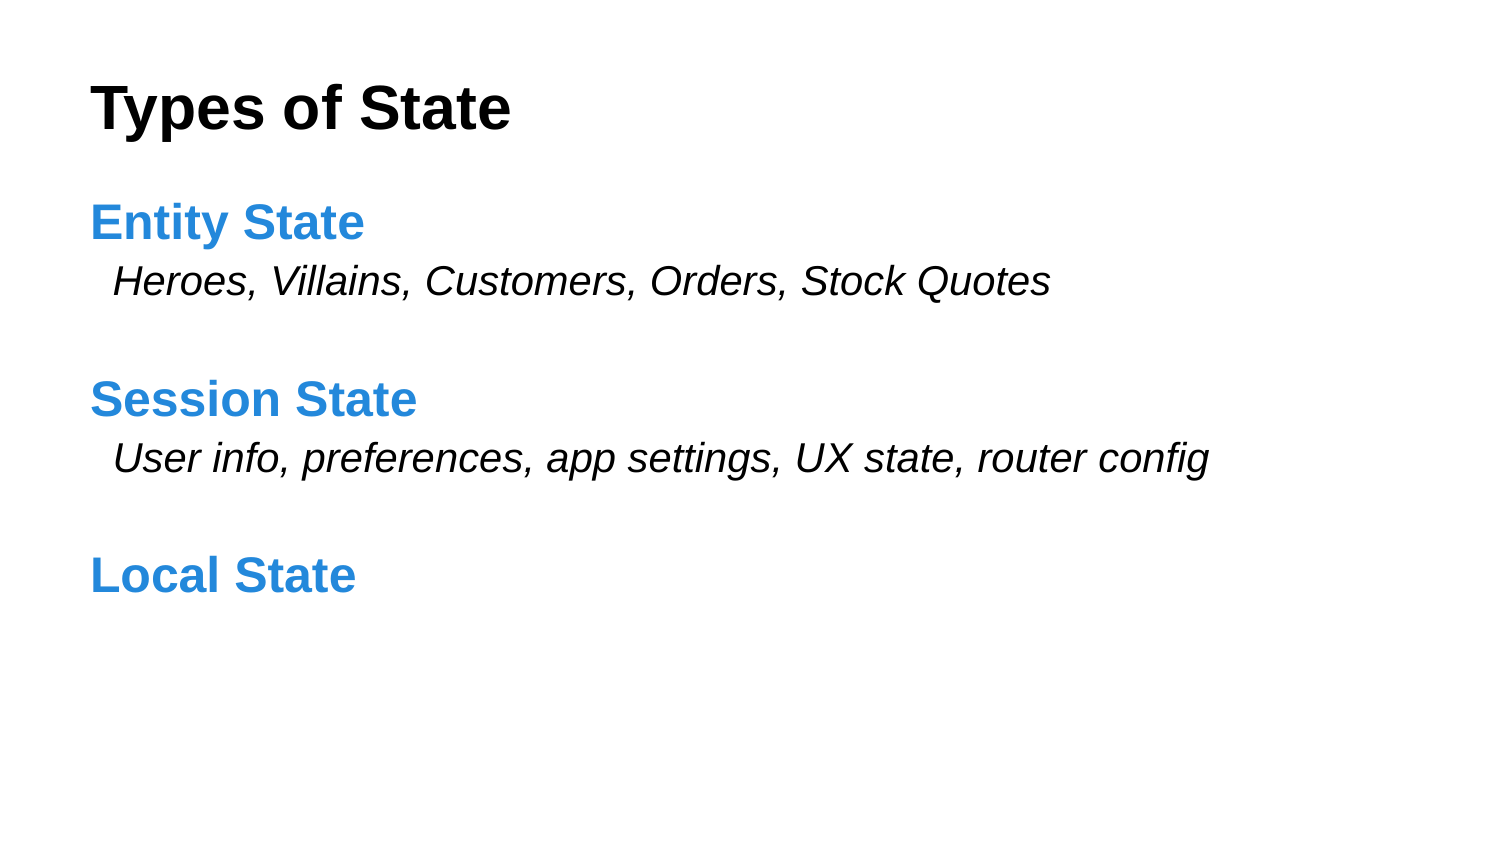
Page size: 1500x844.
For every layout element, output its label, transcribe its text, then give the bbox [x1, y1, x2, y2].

list Entity State Heroes, Villains, Customers, Orders, Stock Quotes Session State User info, preferences, app settings, UX state, router config Local State [75, 174, 1425, 786]
title Types of State [75, 33, 1425, 174]
